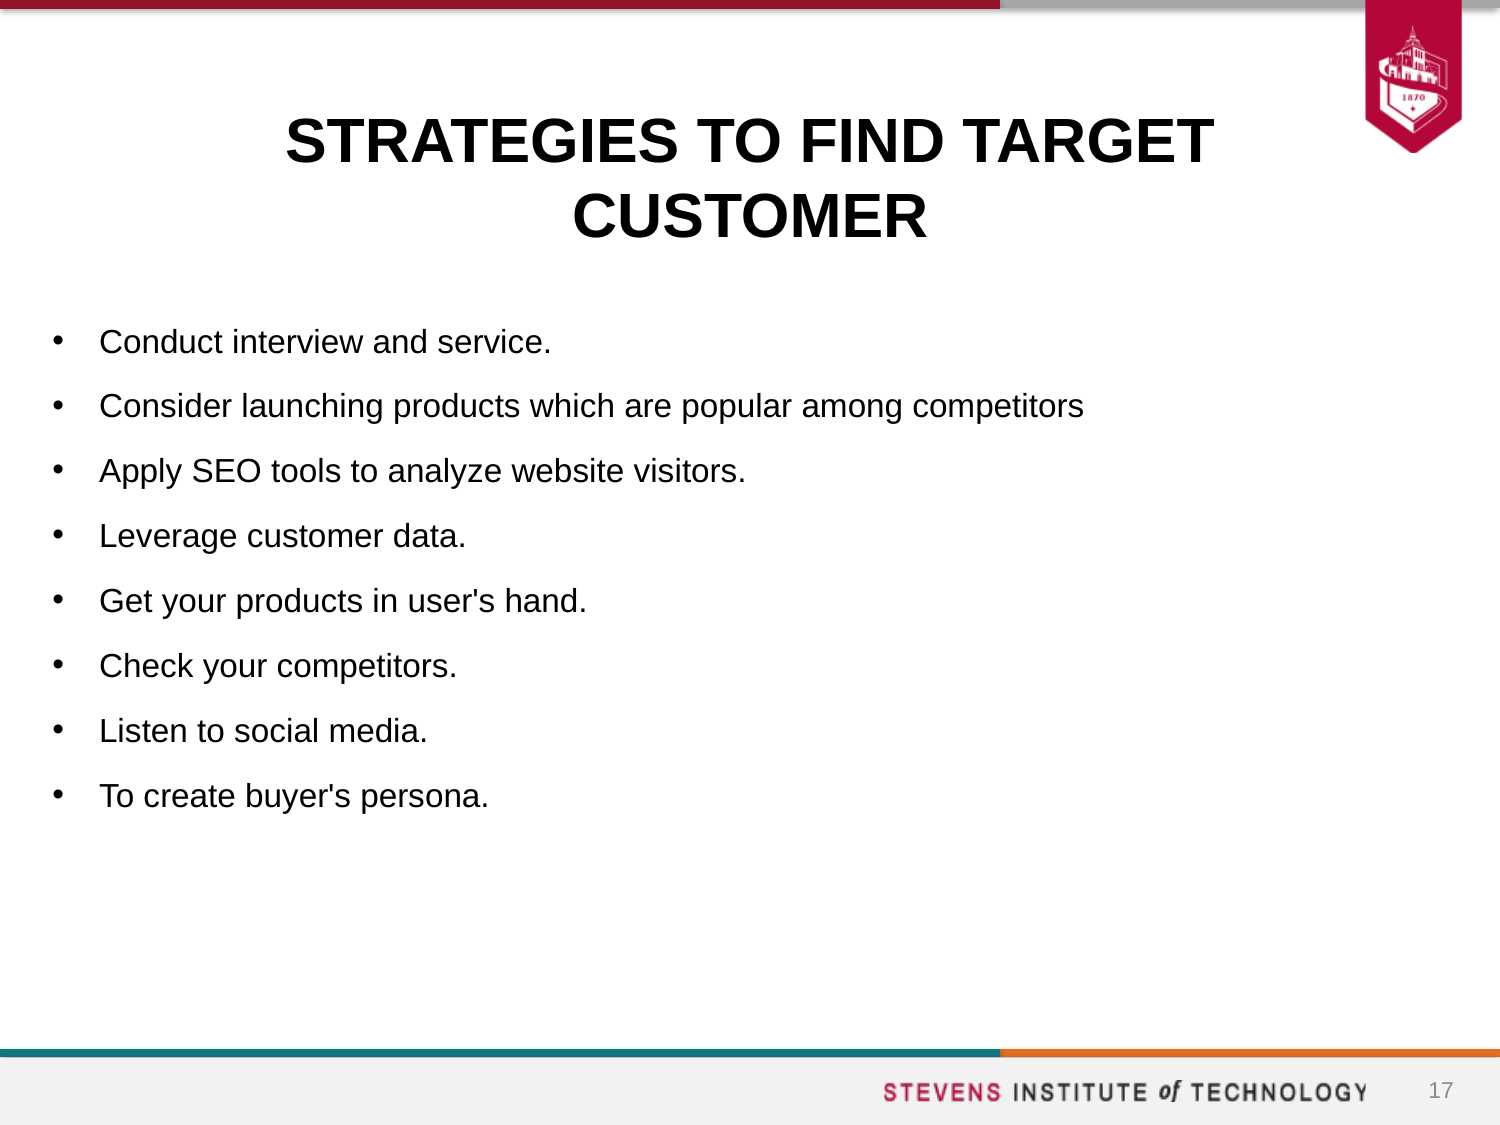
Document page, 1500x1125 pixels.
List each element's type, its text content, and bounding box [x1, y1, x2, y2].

list Conduct interview and service. Consider launching products which are popular among competitors Apply SEO tools to analyze website visitors. Leverage customer data. Get your products in user's hand. Check your competitors. Listen to social media. To create buyer's persona. [37, 182, 1463, 1000]
title STRATEGIES TO FIND TARGET CUSTOMER [151, 92, 1350, 254]
slide_number 17 [1401, 1059, 1481, 1120]
